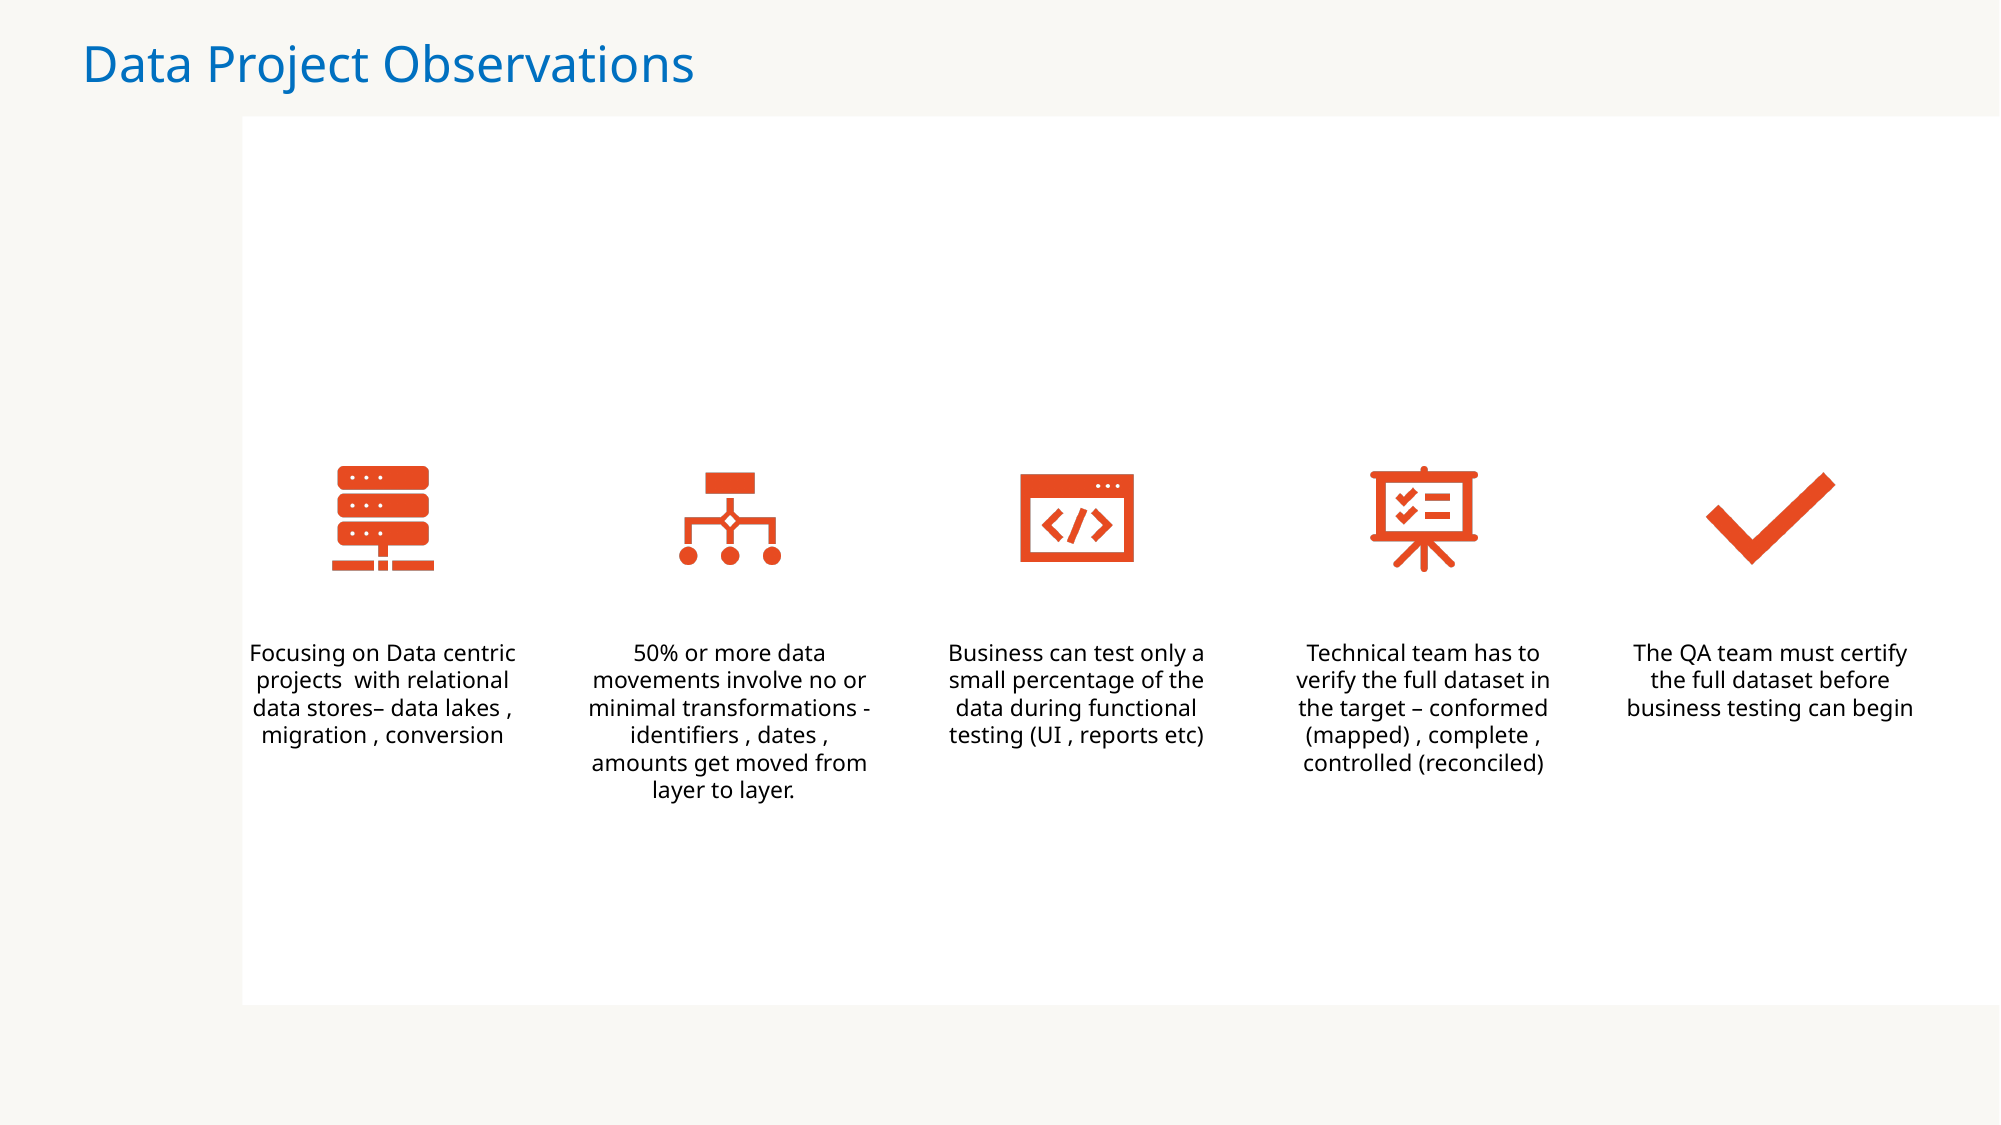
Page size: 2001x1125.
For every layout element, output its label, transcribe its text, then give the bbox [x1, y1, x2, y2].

title Data Project Observations [67, 25, 1798, 106]
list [153, 286, 2000, 977]
